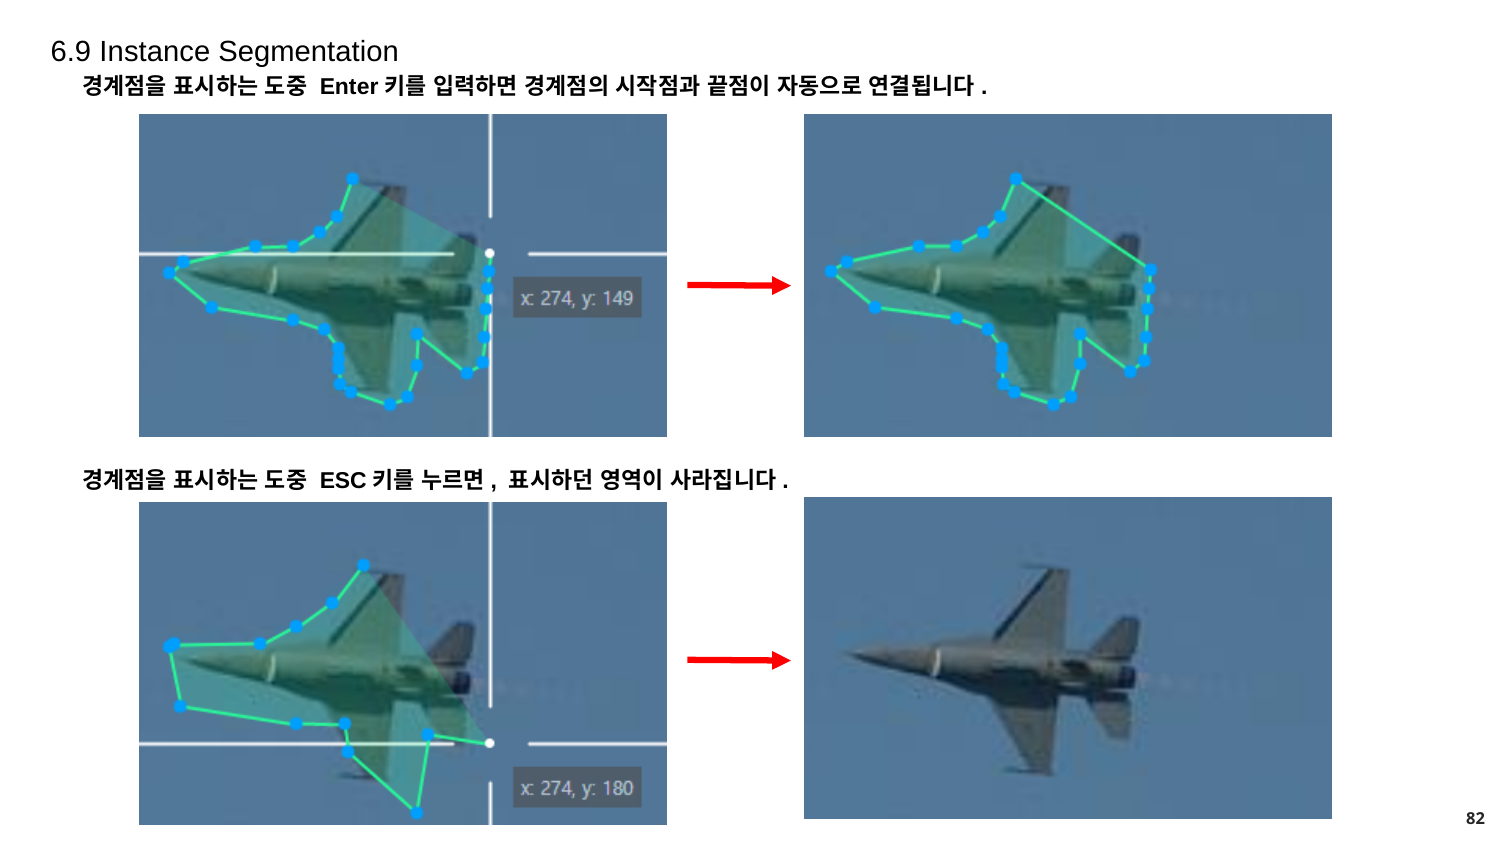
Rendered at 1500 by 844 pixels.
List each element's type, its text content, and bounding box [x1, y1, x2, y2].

text_box 6.9 Instance Segmentation [35, 7, 1340, 76]
slide_number 82 [1162, 796, 1500, 842]
picture [139, 114, 667, 437]
picture [139, 502, 667, 825]
text_box 경계점을 표시하는 도중 Enter키를 입력하면 경계점의 시작점과 끝점이 자동으로 연결됩니다. [67, 63, 1248, 107]
picture [804, 114, 1332, 437]
picture [804, 496, 1332, 820]
text_box 경계점을 표시하는 도중 ESC키를 누르면, 표시하던 영역이 사라집니다. [67, 458, 1248, 501]
